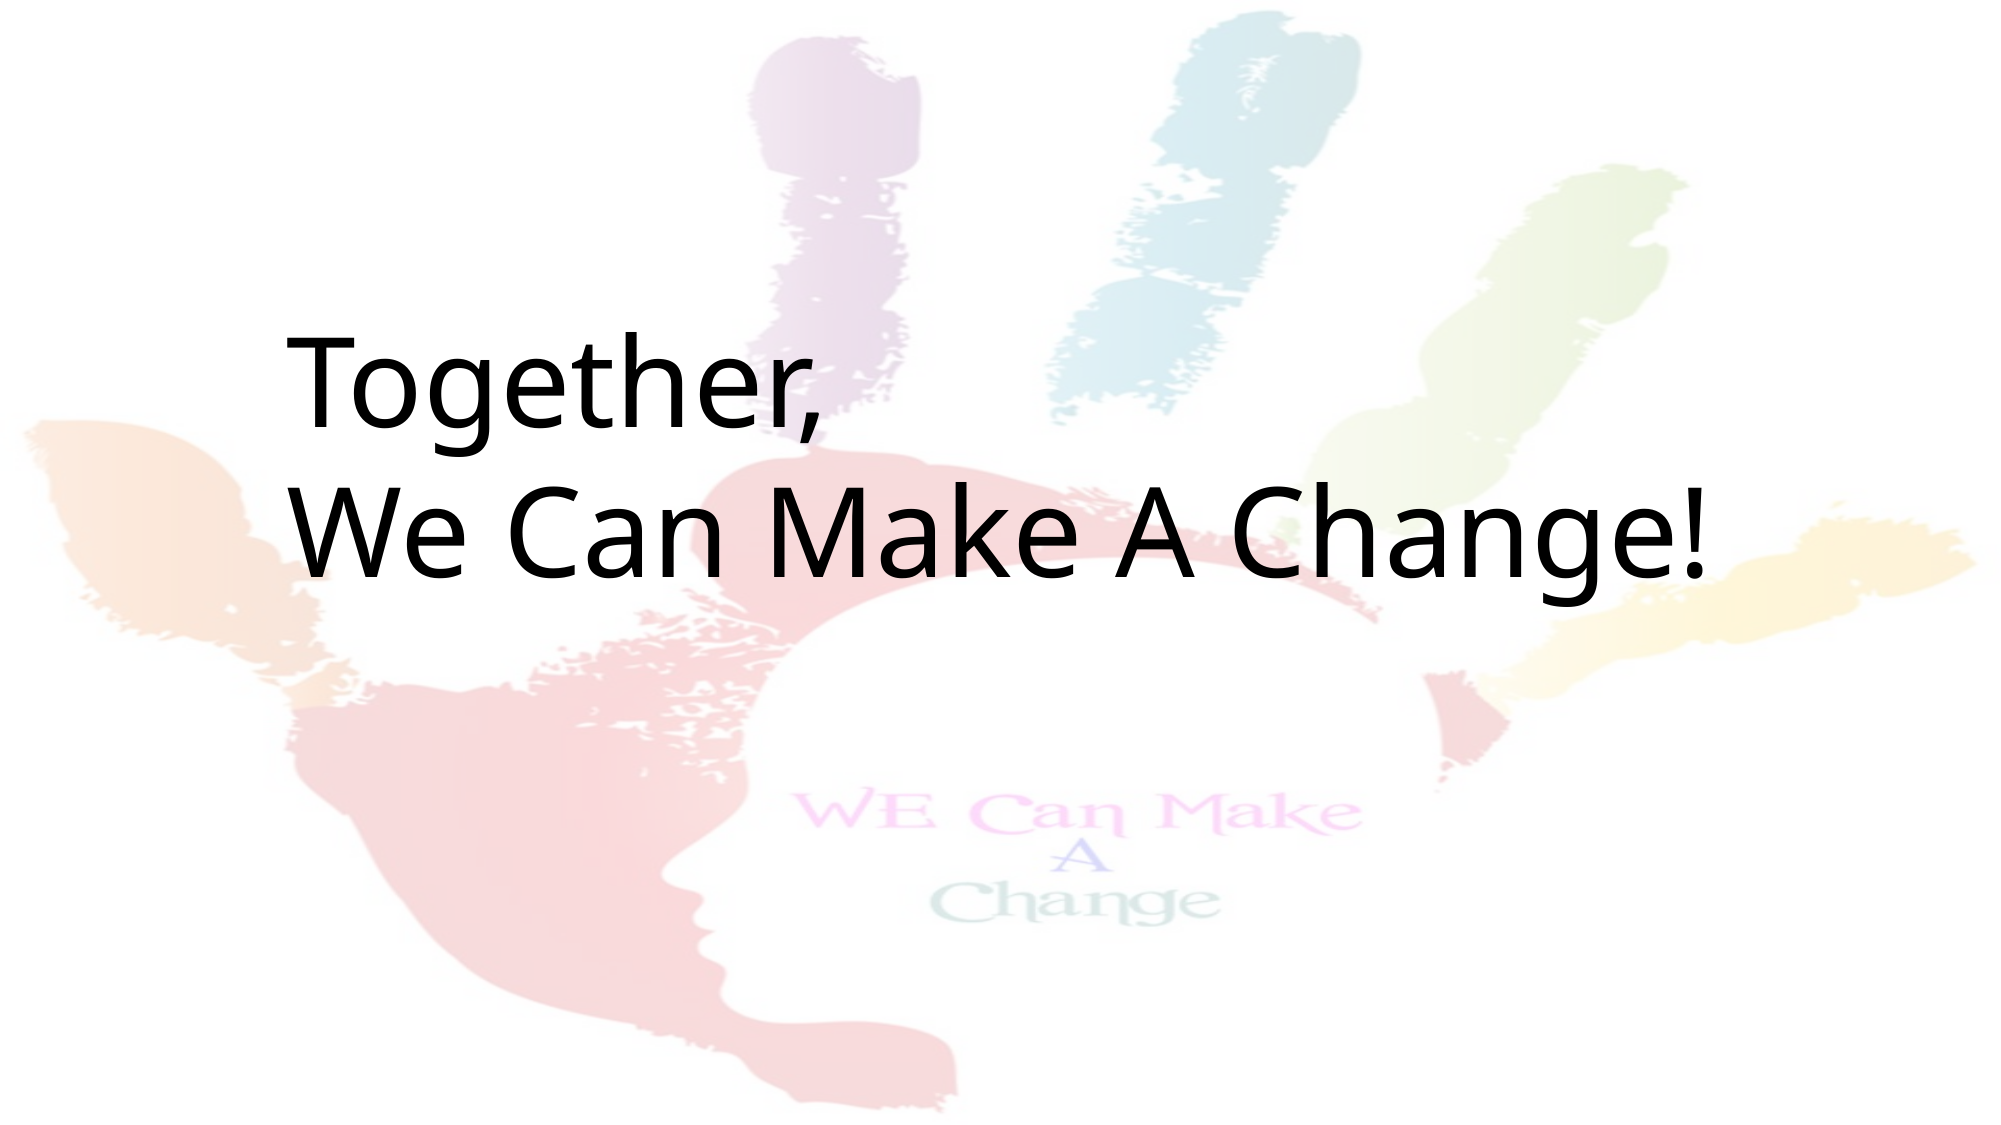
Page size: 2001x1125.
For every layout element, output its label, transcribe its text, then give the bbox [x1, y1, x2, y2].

text_box Together, We Can Make A Change! [272, 295, 1837, 610]
